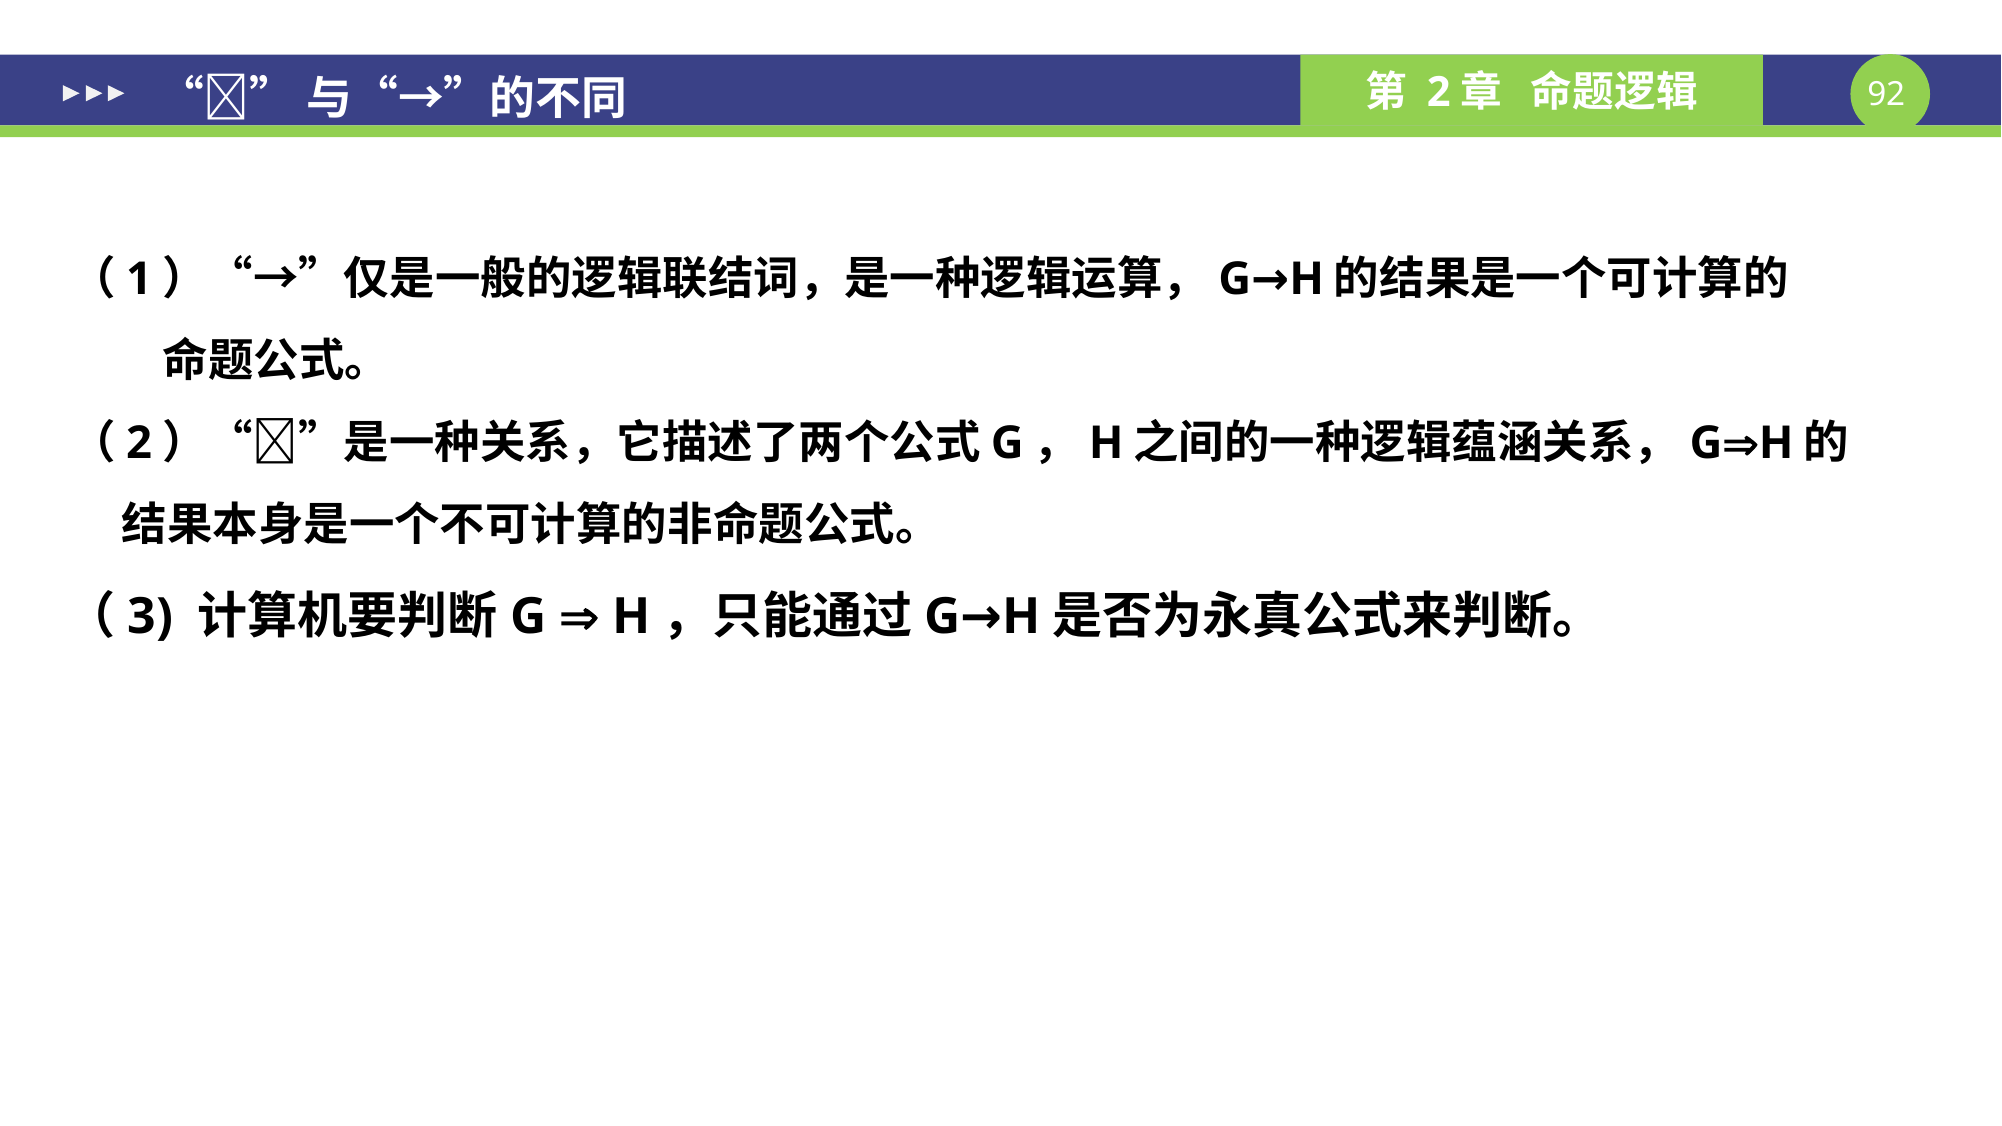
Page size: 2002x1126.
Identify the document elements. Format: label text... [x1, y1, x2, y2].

title “”与“→”的不同 [138, 20, 1462, 173]
text_box （3) 计算机要判断G  H，只能通过G→H是否为永真公式来判断。 [50, 563, 1888, 777]
list （1）“→”仅是一般的逻辑联结词，是一种逻辑运算，G→H的结果是一个可计算的 命题公式。 （2）“”是一种关系，它描述了两个公式G，H之间的一种逻辑蕴涵关系，GH的 结果本身是一个不可计算的非命题公式。 [50, 212, 1938, 564]
